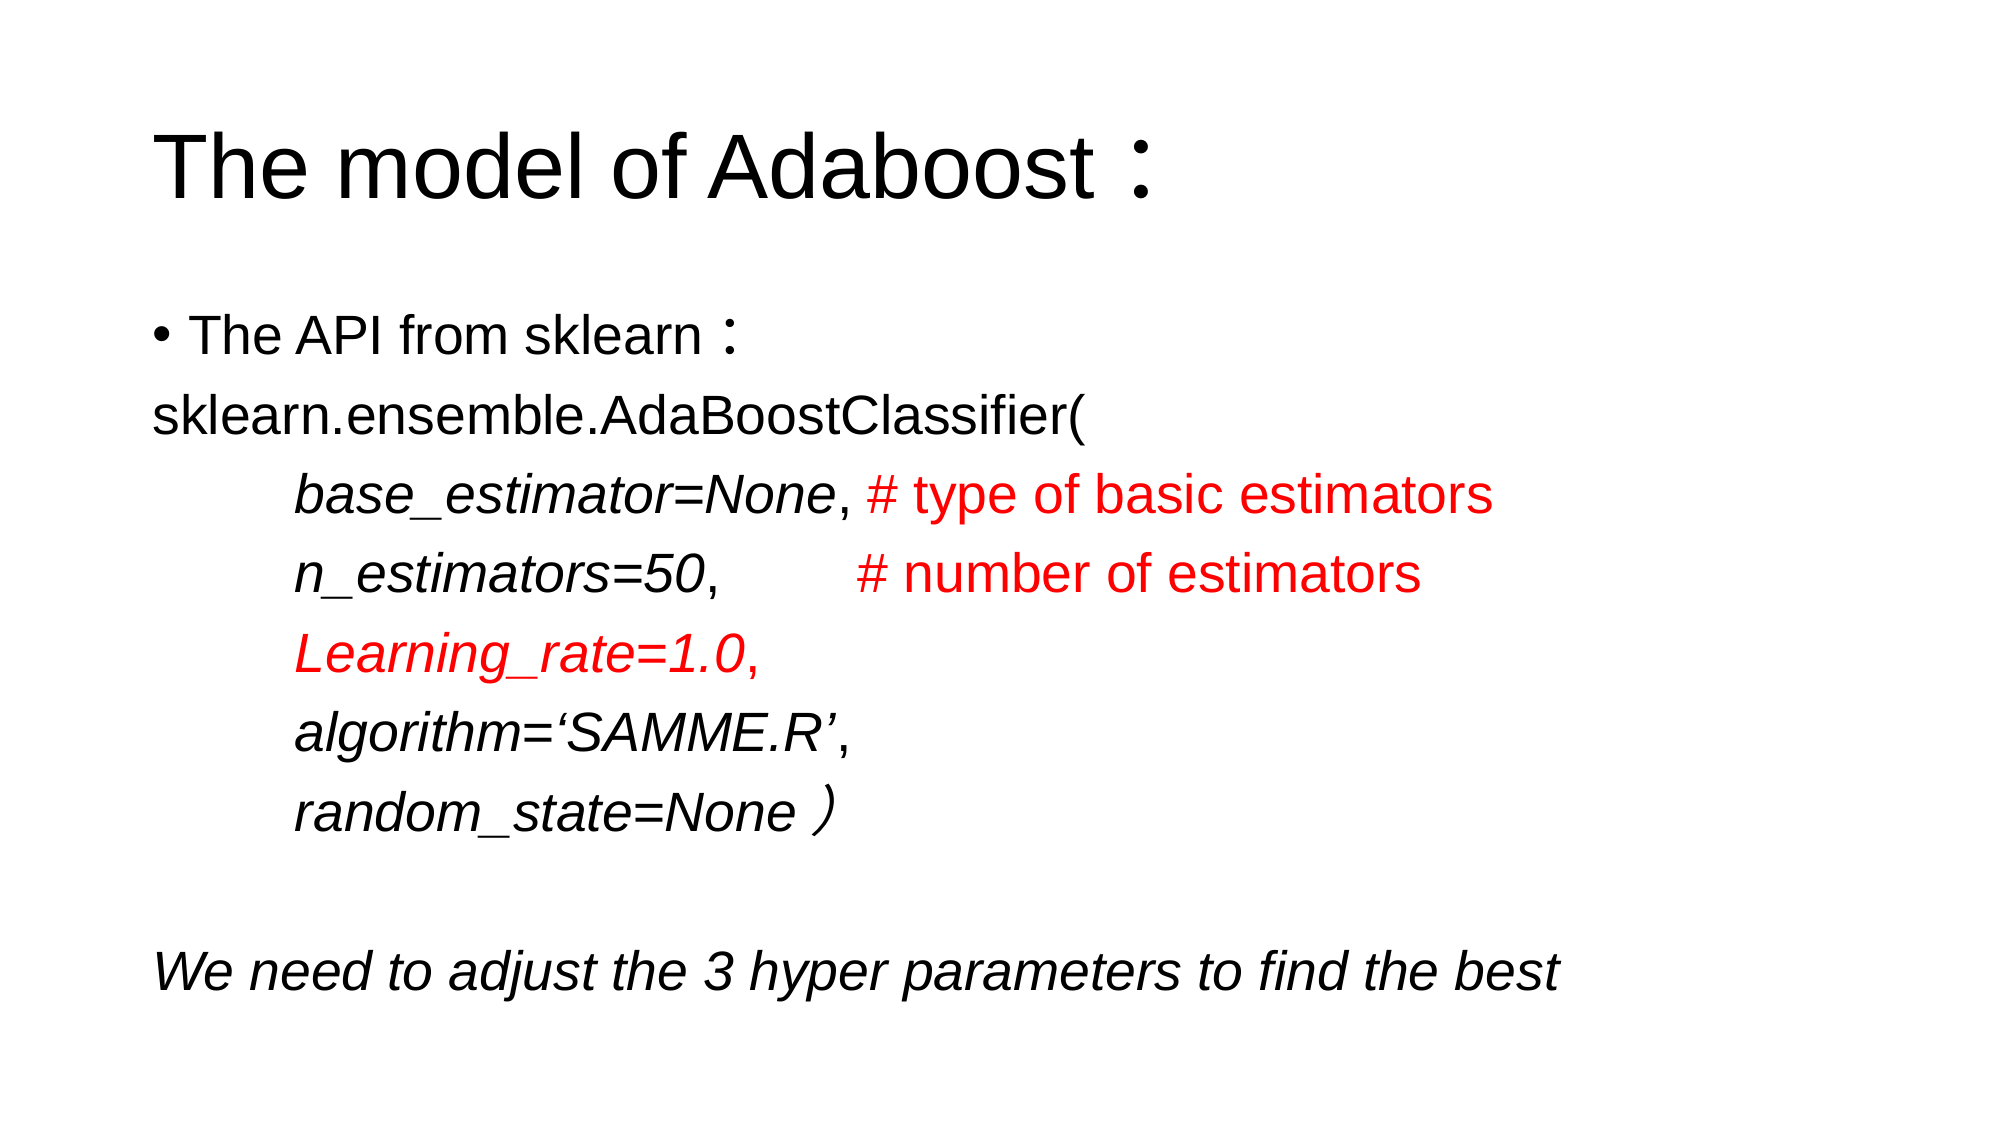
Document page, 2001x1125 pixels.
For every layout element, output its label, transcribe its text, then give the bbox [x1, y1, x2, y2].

title The model of Adaboost： [137, 59, 1863, 278]
list The API from sklearn： sklearn.ensemble.AdaBoostClassifier( base_estimator=None, # type of basic estimators n_estimators=50, # number of estimators Learning_rate=1.0, algorithm=‘SAMME.R’, random_state=None） We need to adjust the 3 hyper parameters to find the best [137, 299, 1863, 1014]
